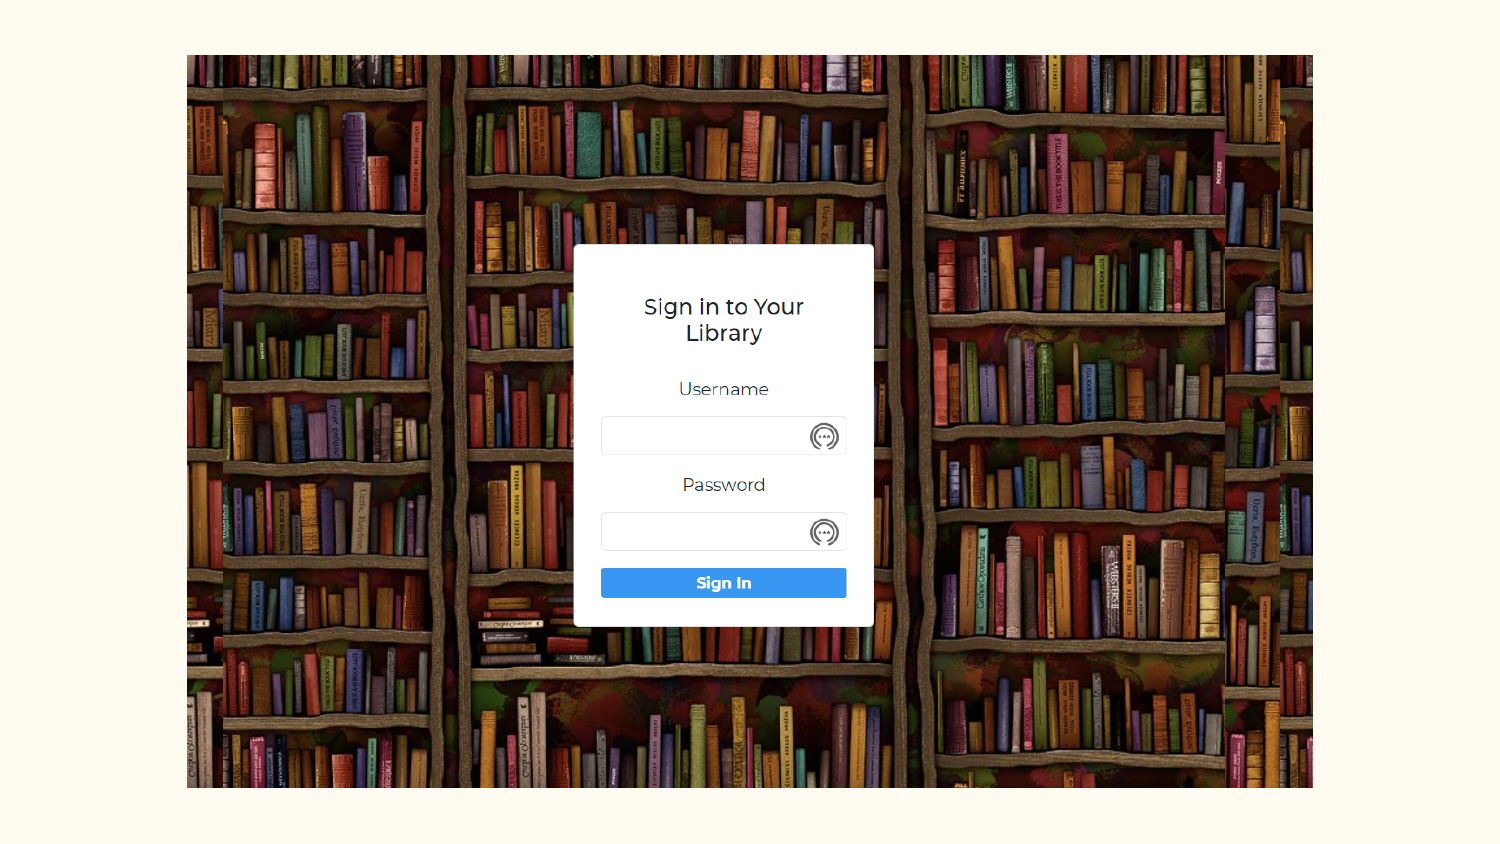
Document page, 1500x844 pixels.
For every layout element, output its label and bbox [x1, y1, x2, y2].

picture [187, 55, 1313, 789]
